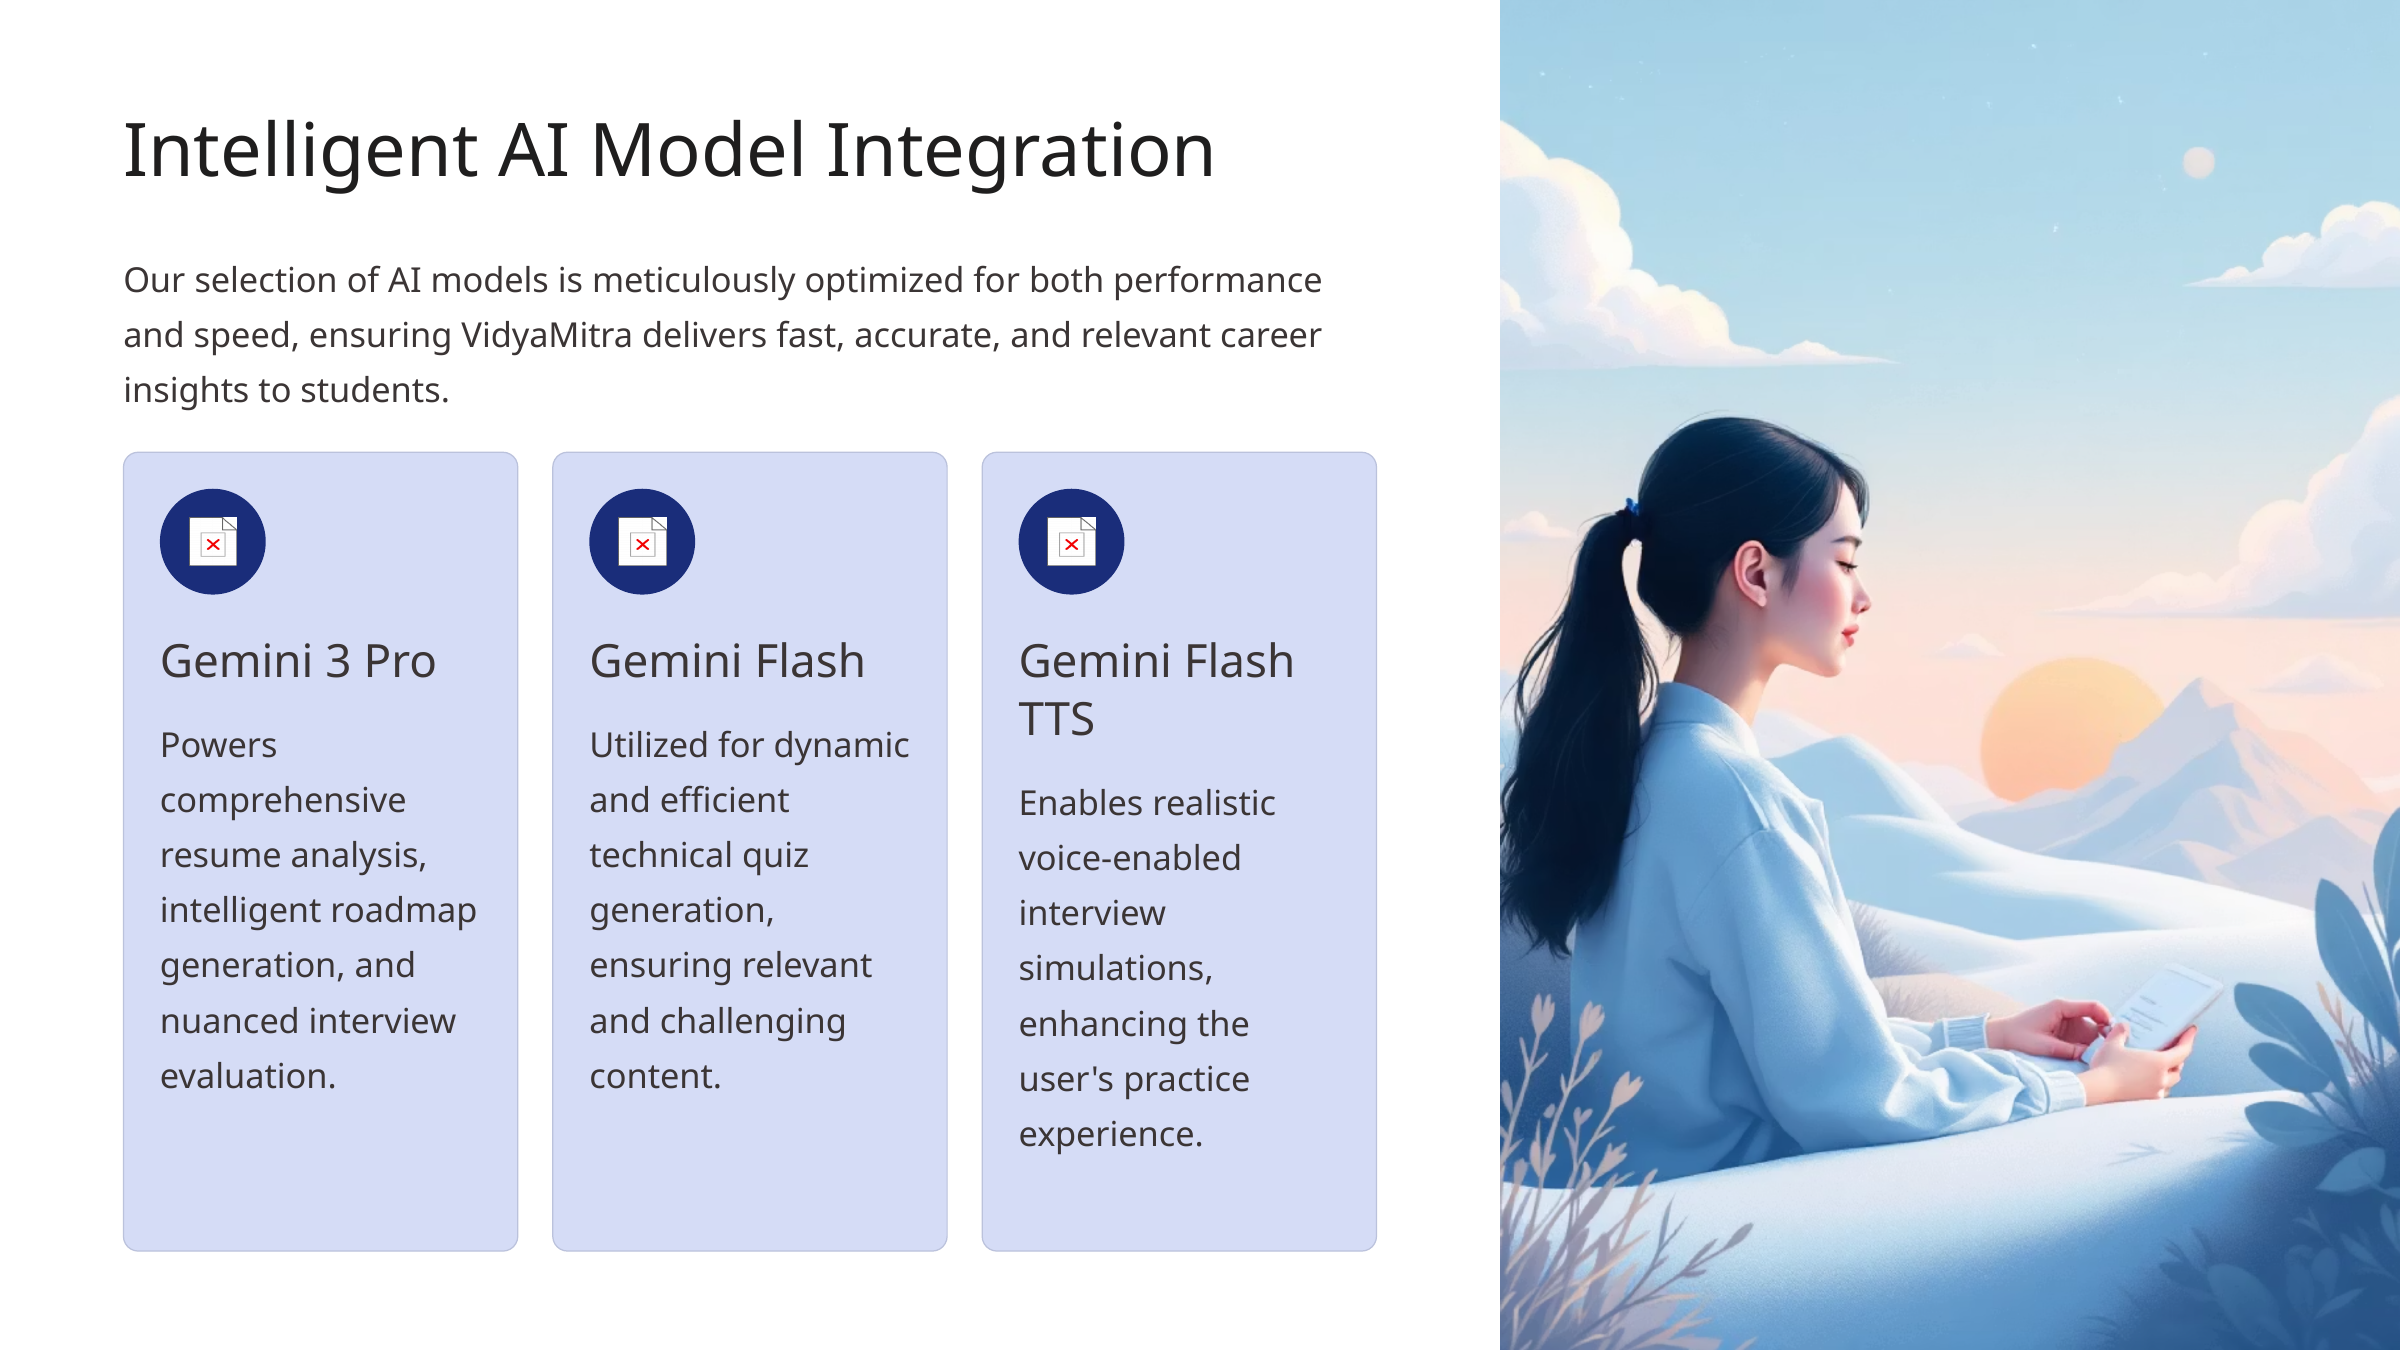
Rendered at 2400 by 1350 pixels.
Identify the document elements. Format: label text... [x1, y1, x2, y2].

text_box Our selection of AI models is meticulously optimized for both performance and speed, ensuring VidyaMitra delivers fast, accurate, and relevant career insights to students. [123, 244, 1377, 413]
text_box Intelligent AI Model Integration [123, 98, 1311, 192]
picture [189, 517, 237, 566]
text_box Gemini Flash [589, 629, 911, 688]
picture [618, 517, 667, 566]
picture [1499, 0, 2400, 1350]
text_box Enables realistic voice-enabled interview simulations, enhancing the user's practice experience. [1018, 766, 1340, 1161]
text_box [552, 452, 948, 1252]
text_box Gemini 3 Pro [159, 629, 482, 688]
text_box Gemini Flash TTS [1018, 629, 1340, 746]
text_box [589, 488, 696, 595]
text_box [982, 452, 1377, 1252]
picture [1047, 517, 1096, 566]
text_box Utilized for dynamic and efficient technical quiz generation, ensuring relevant and challenging content. [589, 708, 911, 1103]
text_box [123, 452, 518, 1252]
text_box Powers comprehensive resume analysis, intelligent roadmap generation, and nuanced interview evaluation. [159, 708, 482, 1215]
text_box [1018, 488, 1125, 595]
text_box [159, 488, 266, 595]
